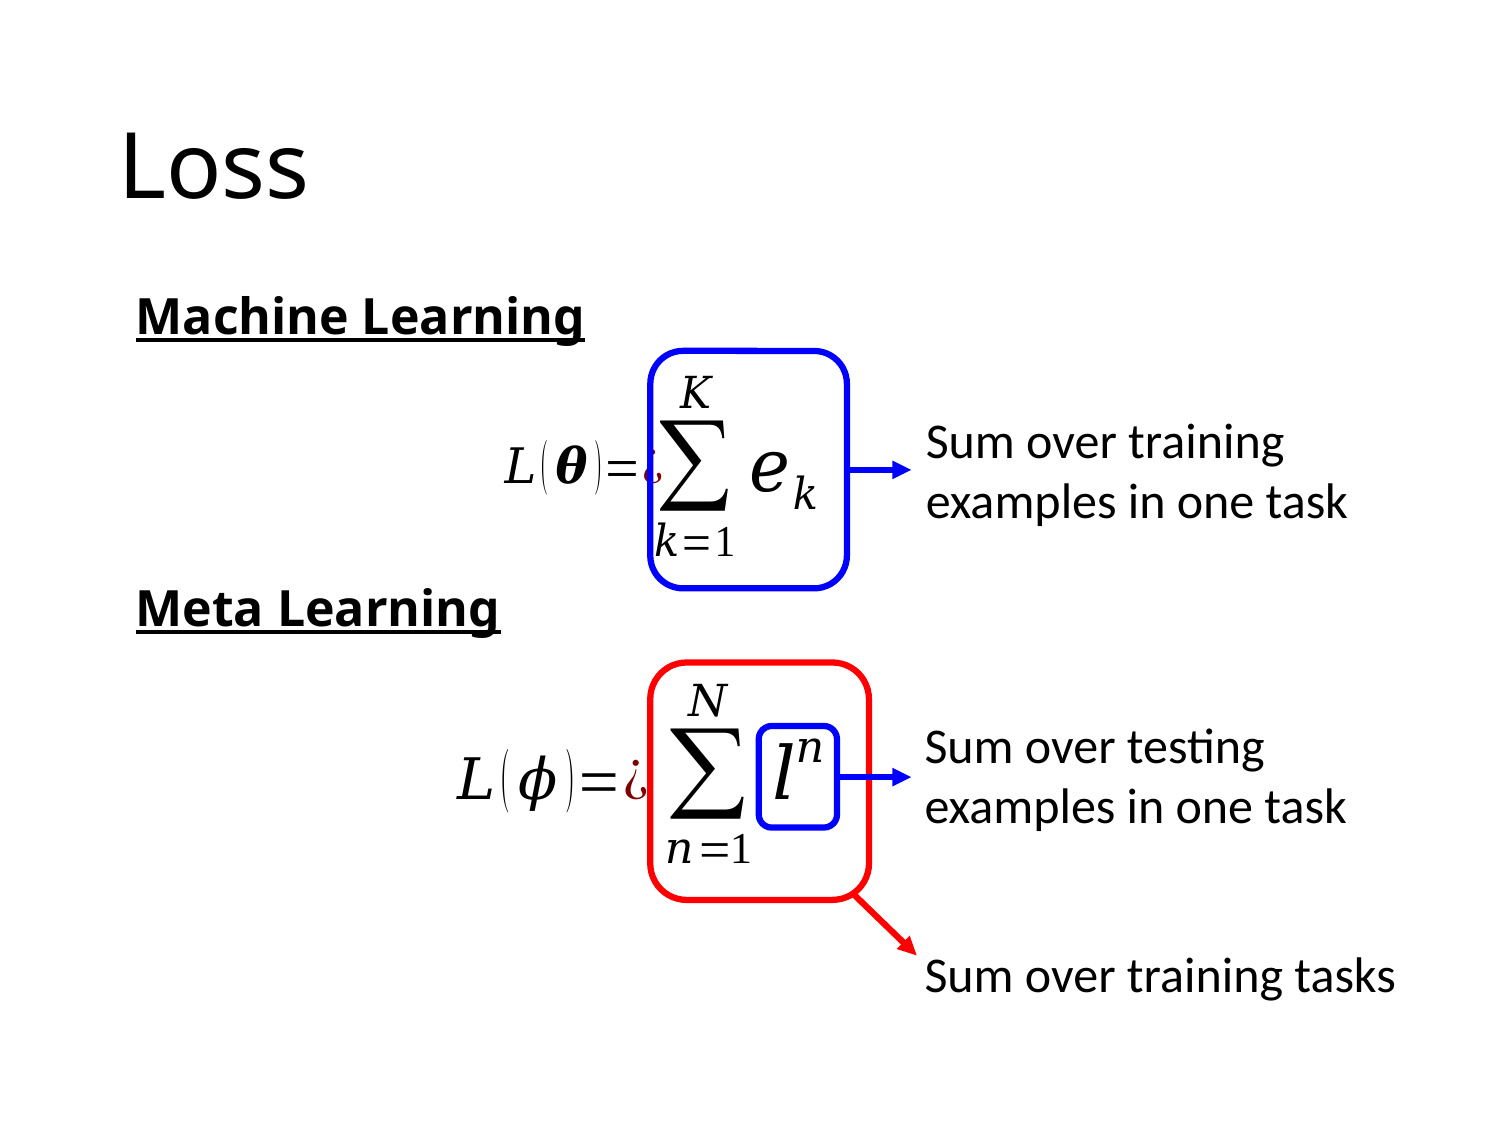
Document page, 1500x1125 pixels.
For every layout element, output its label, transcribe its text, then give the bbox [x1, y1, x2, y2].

text_box Sum over training examples in one task [911, 401, 1410, 537]
text_box Machine Learning [120, 277, 651, 352]
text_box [851, 891, 917, 956]
text_box [649, 349, 848, 590]
text_box Sum over testing examples in one task [909, 705, 1409, 841]
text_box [453, 674, 825, 874]
text_box [658, 661, 870, 774]
title Loss [103, 59, 1397, 278]
text_box Sum over training tasks [909, 934, 1500, 1010]
text_box [650, 780, 871, 901]
text_box Meta Learning [120, 568, 516, 644]
text_box [825, 725, 839, 829]
